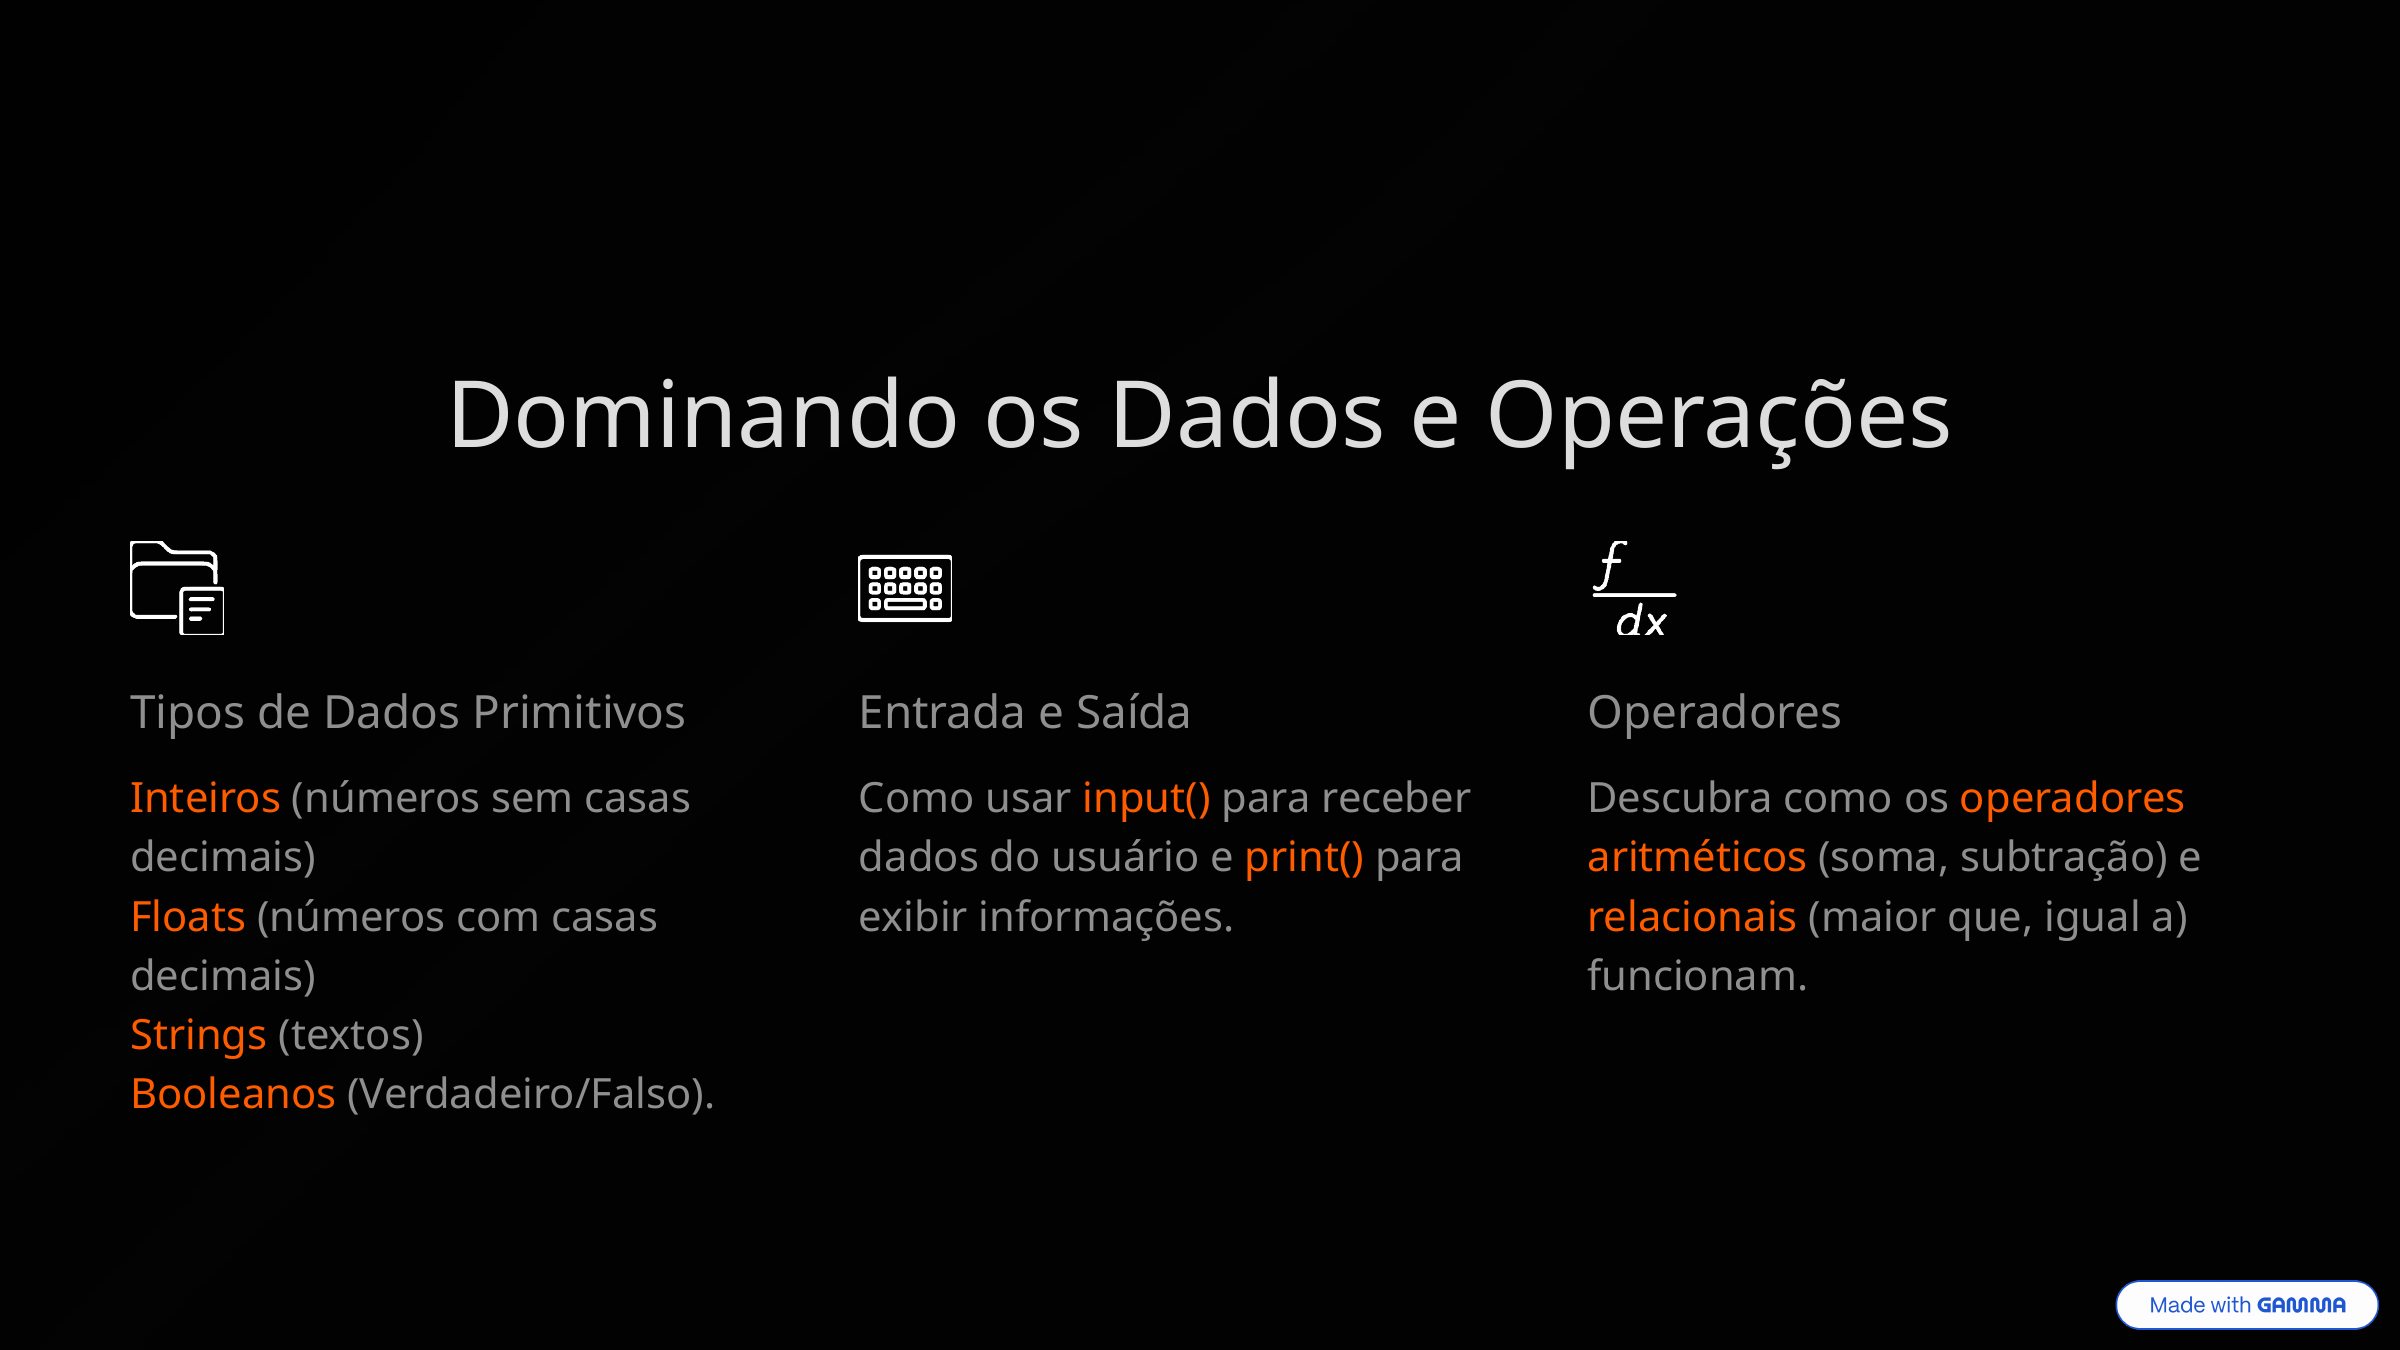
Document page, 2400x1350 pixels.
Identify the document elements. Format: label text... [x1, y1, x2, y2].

picture [2106, 1271, 2389, 1339]
text_box Como usar input() para receber dados do usuário e print() para exibir informações. [858, 761, 1493, 1179]
text_box Entrada e Saída [858, 680, 1324, 739]
picture [130, 541, 224, 635]
picture [1587, 541, 1681, 635]
picture [858, 541, 952, 635]
text_box Inteiros (números sem casas decimais) Floats (números com casas decimais) Strings (textos) Booleanos (Verdadeiro/Falso). [130, 761, 813, 1179]
text_box Dominando os Dados e Operações [422, 350, 1978, 467]
text_box Operadores [1587, 680, 2053, 739]
text_box Tipos de Dados Primitivos [130, 680, 712, 739]
text_box Descubra como os operadores aritméticos (soma, subtração) e relacionais (maior que, igual a) funcionam. [1587, 761, 2270, 1179]
